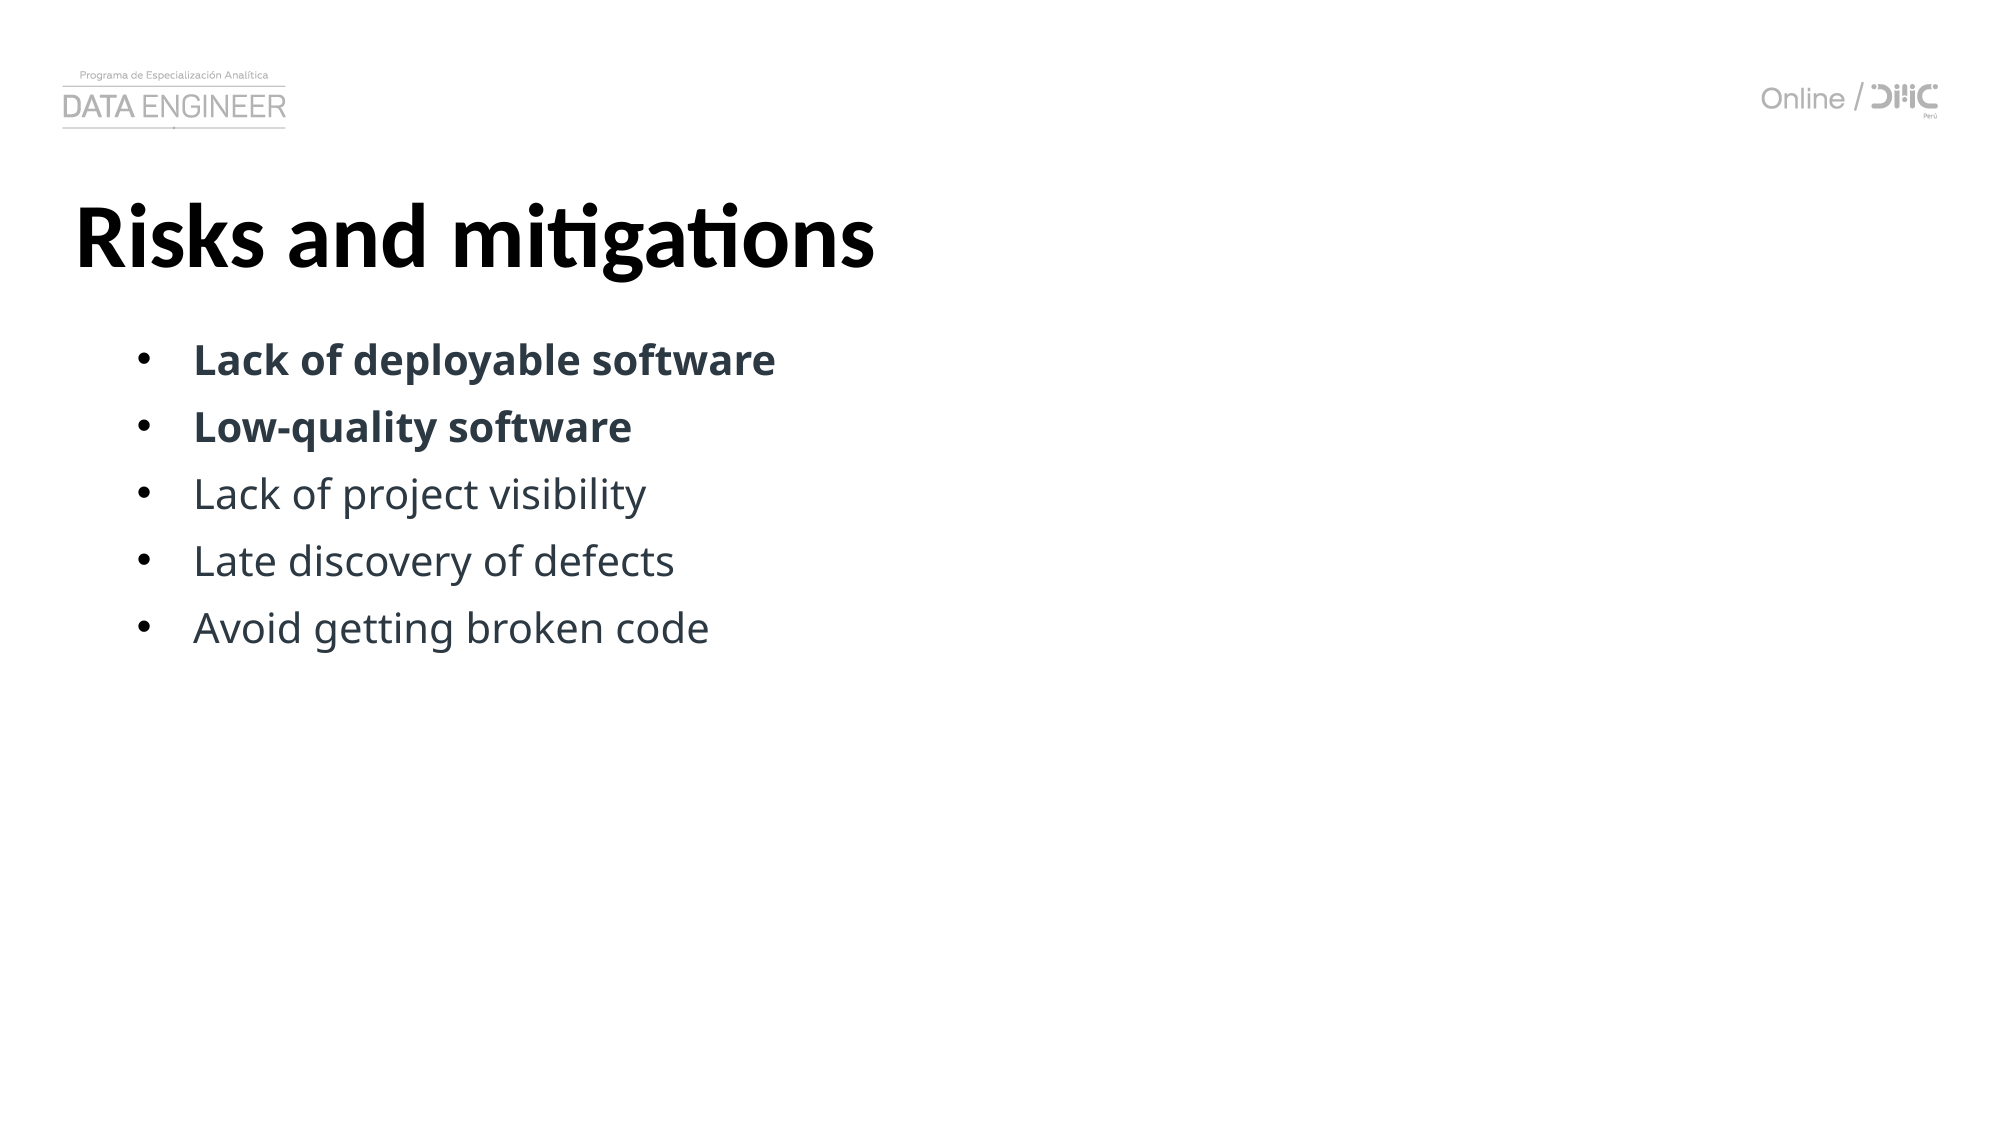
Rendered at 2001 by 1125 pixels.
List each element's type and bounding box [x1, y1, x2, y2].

list [0, 0, 2000, 1125]
